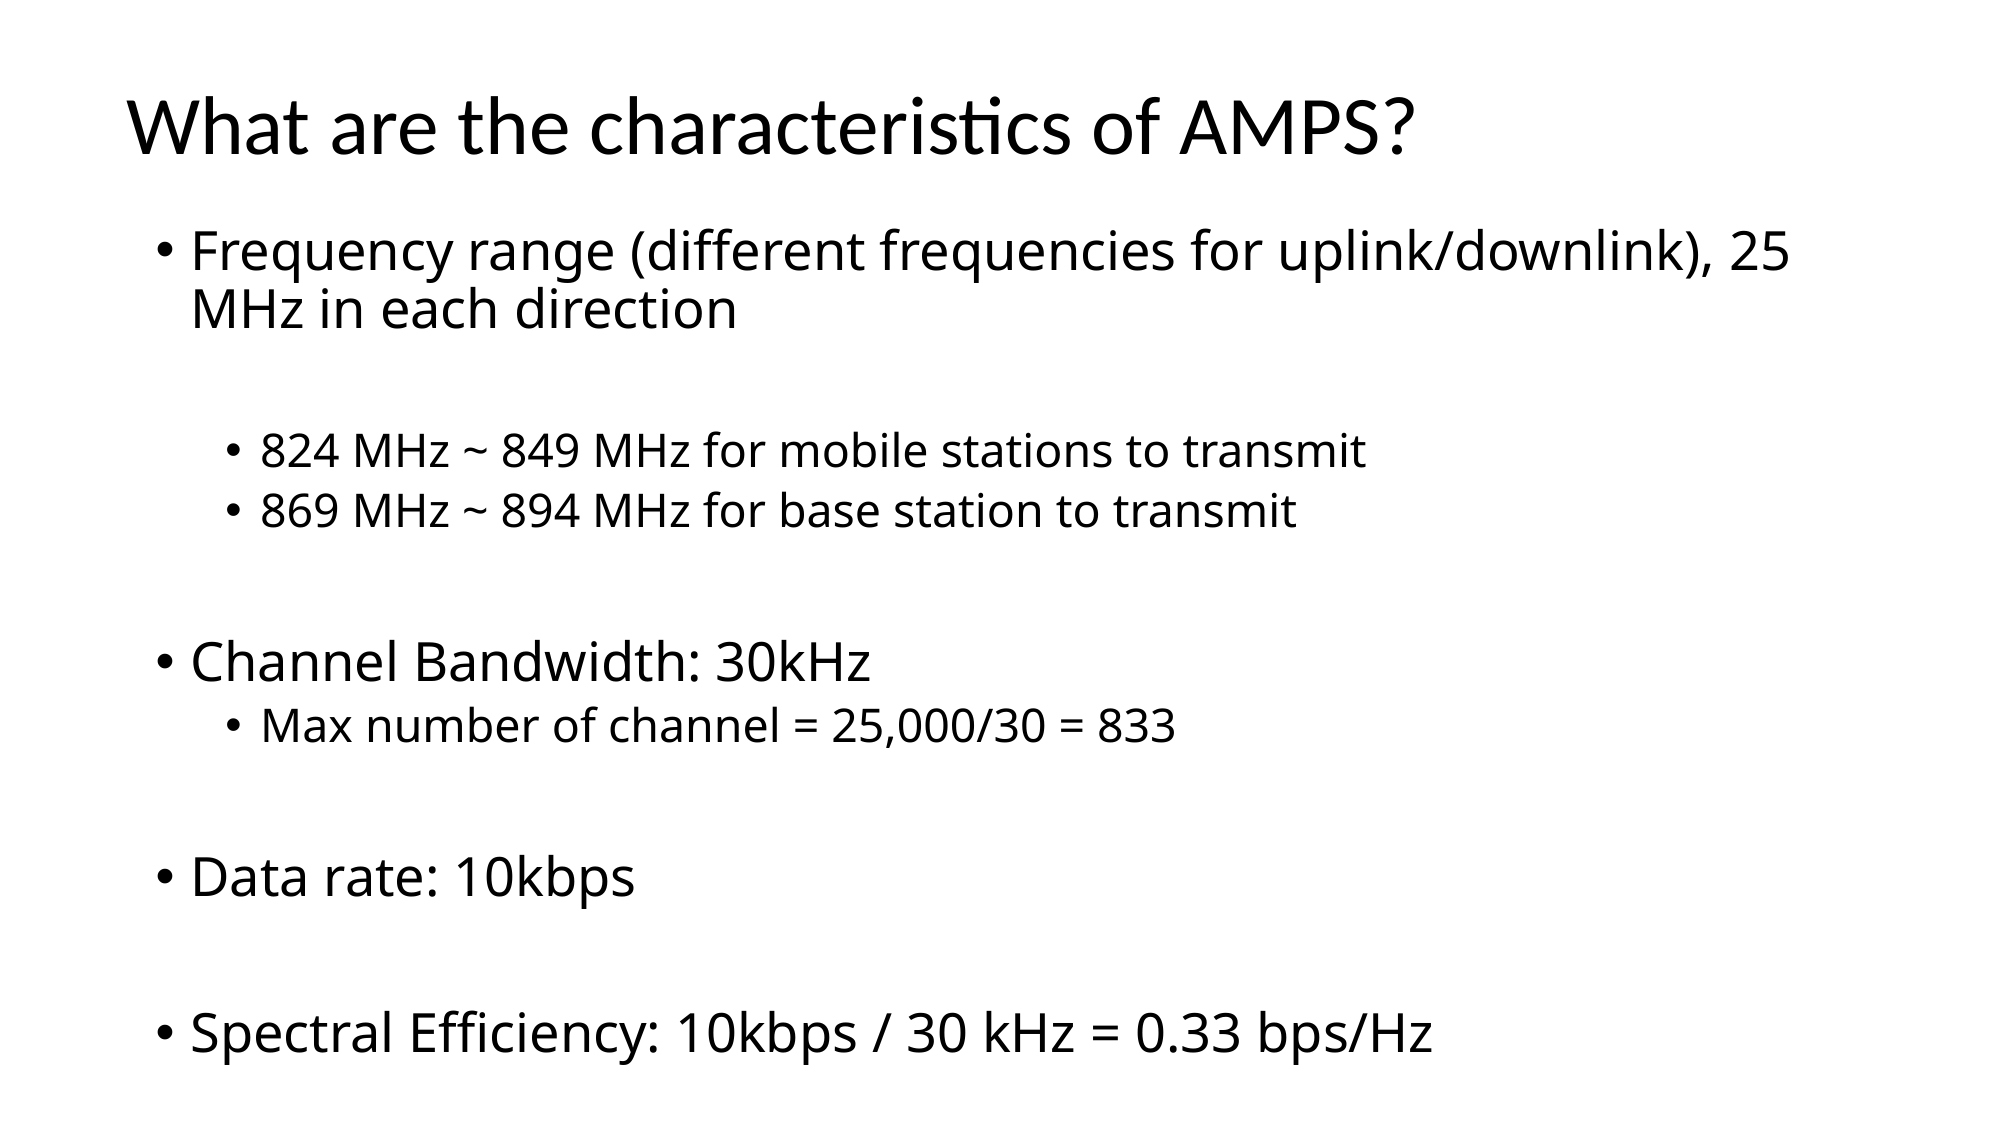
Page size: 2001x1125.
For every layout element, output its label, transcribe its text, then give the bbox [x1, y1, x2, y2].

title What are the characteristics of AMPS? [42, 64, 1505, 190]
list Frequency range (different frequencies for uplink/downlink), 25 MHz in each direction 824 MHz ~ 849 MHz for mobile stations to transmit 869 MHz ~ 894 MHz for base station to transmit Channel Bandwidth: 30kHz Max number of channel = 25,000/30 = 833 Data rate: 10kbps Spectral Efficiency: 10kbps / 30 kHz = 0.33 bps/Hz [140, 215, 1860, 1077]
slide_number 51 [1362, 1037, 1675, 1113]
